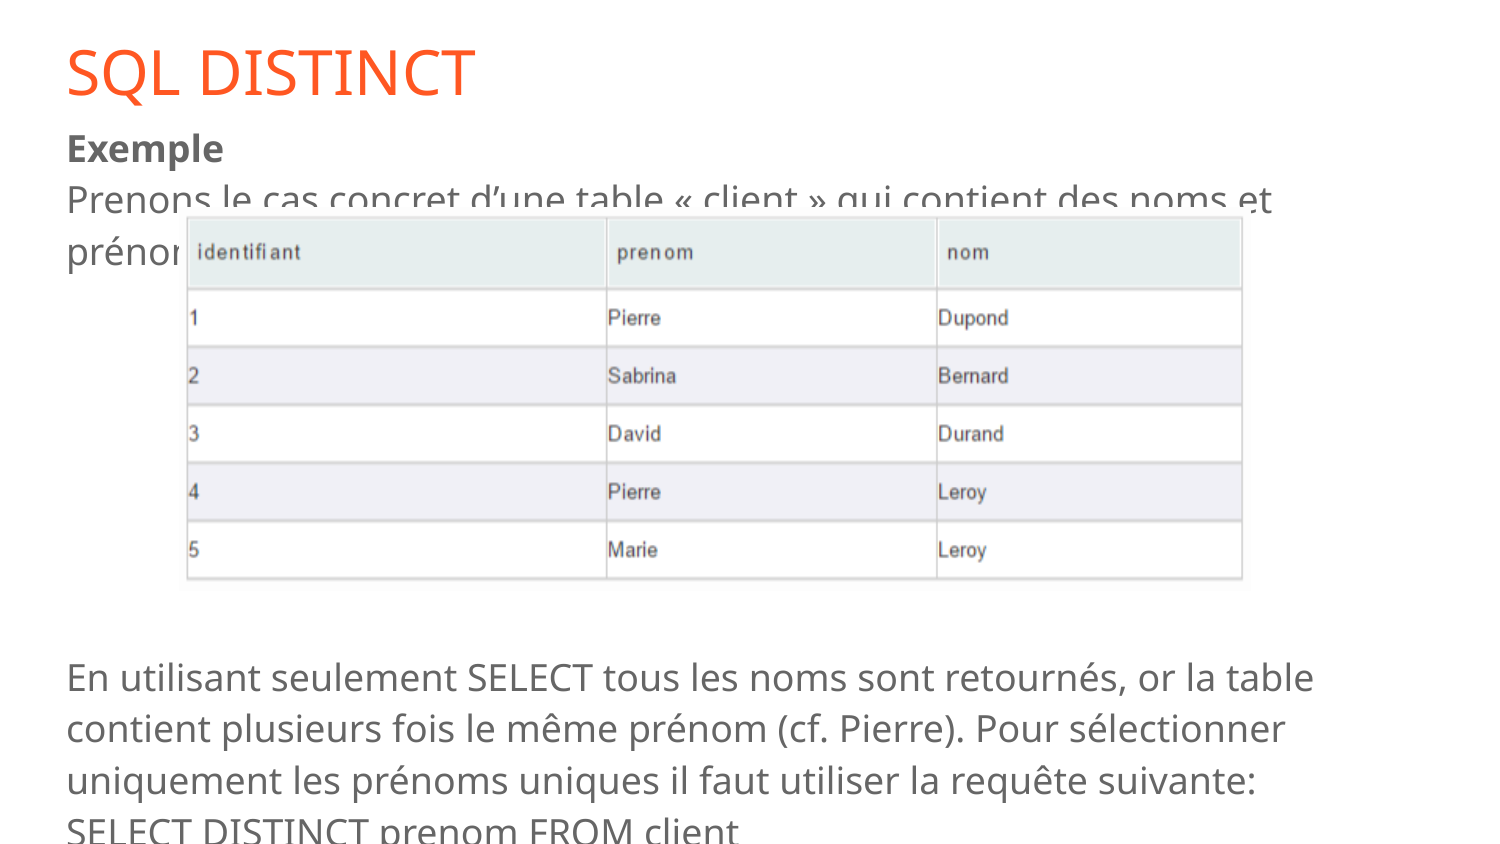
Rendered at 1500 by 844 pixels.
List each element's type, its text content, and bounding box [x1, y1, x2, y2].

title SQL DISTINCT [51, 17, 1449, 103]
list Exemple Prenons le cas concret d’une table « client » qui contient des noms et prénoms: En utilisant seulement SELECT tous les noms sont retournés, or la table contient plusieurs fois le même prénom (cf. Pierre). Pour sélectionner uniquement les prénoms uniques il faut utiliser la requête suivante: SELECT DISTINCT prenom FROM client [51, 103, 1449, 741]
picture [179, 207, 1251, 591]
